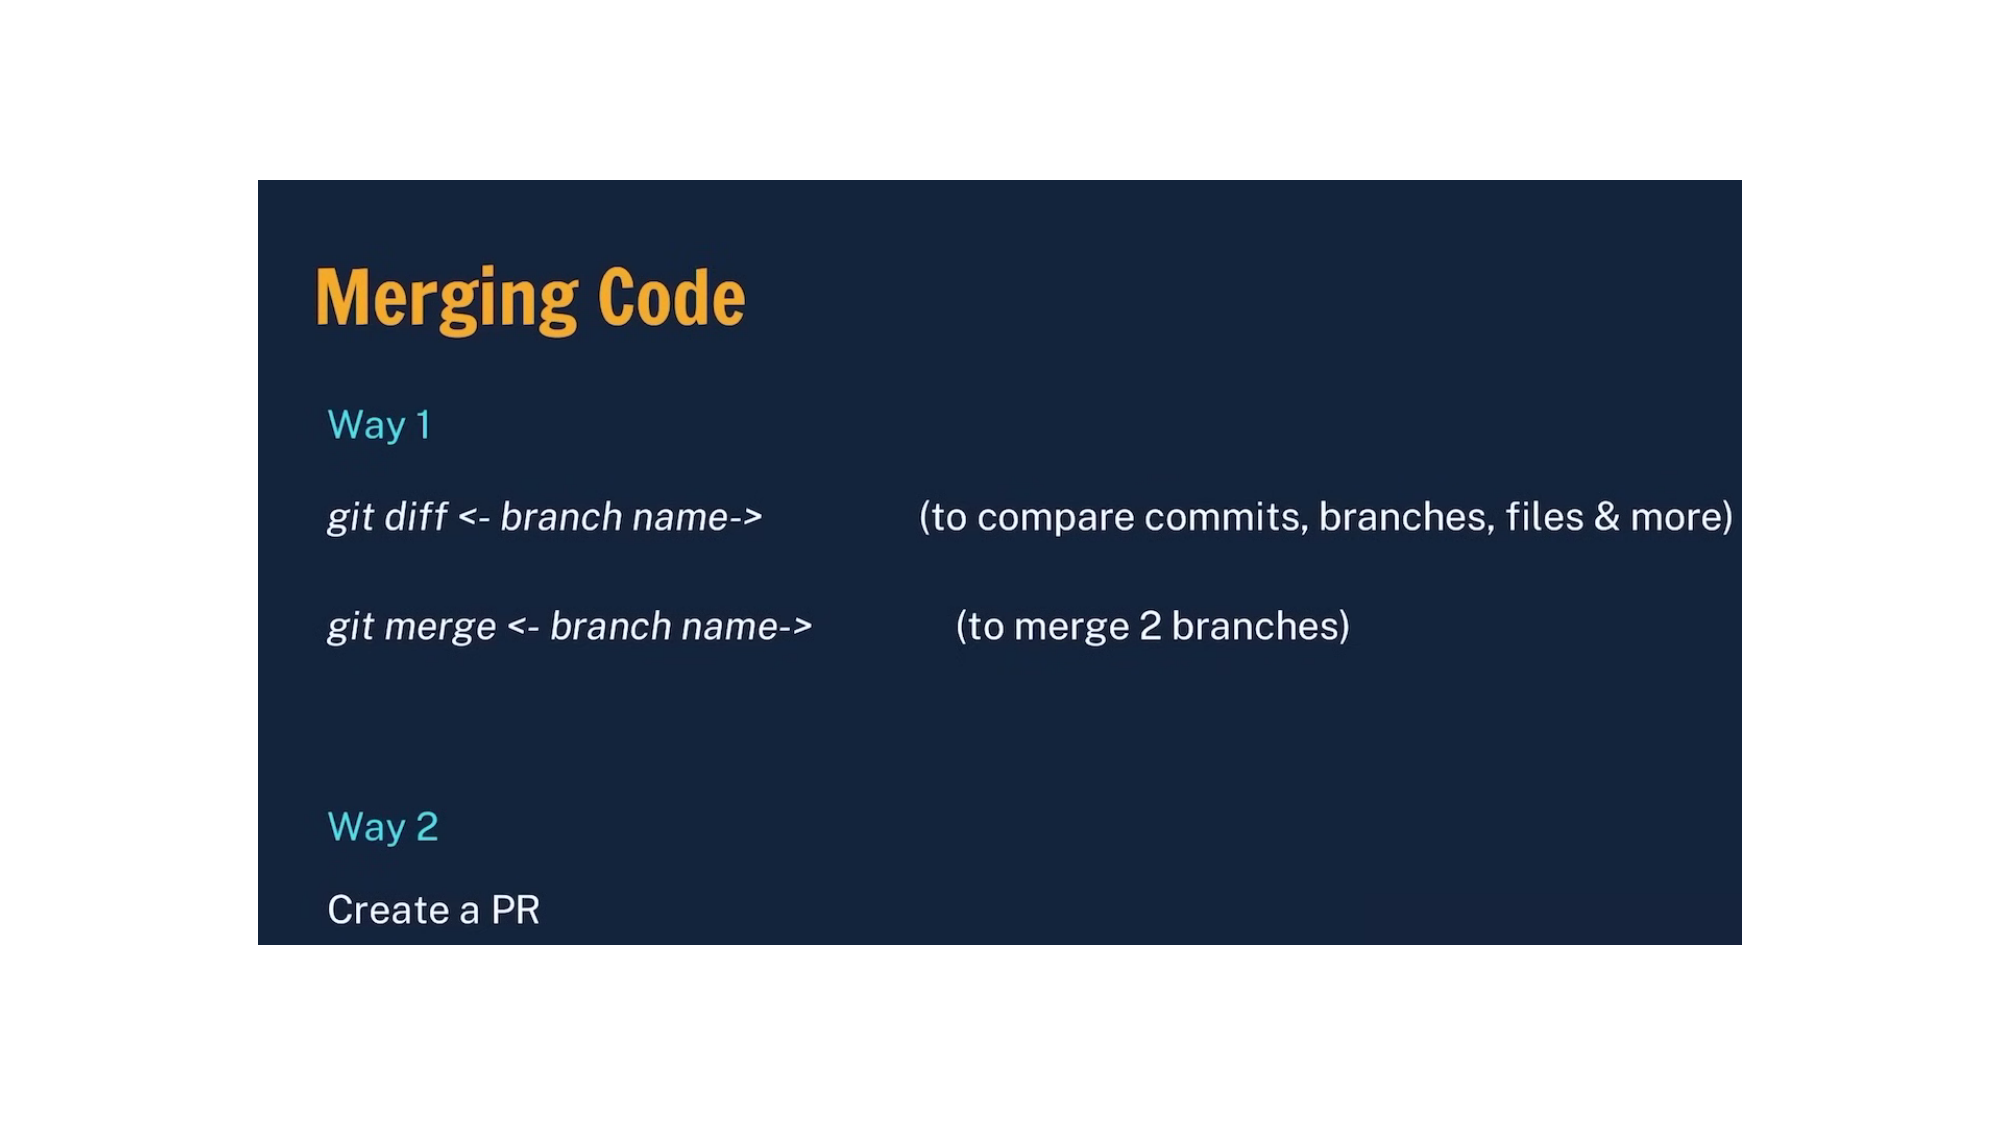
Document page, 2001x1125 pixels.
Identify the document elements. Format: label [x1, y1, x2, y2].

picture [258, 180, 1742, 945]
